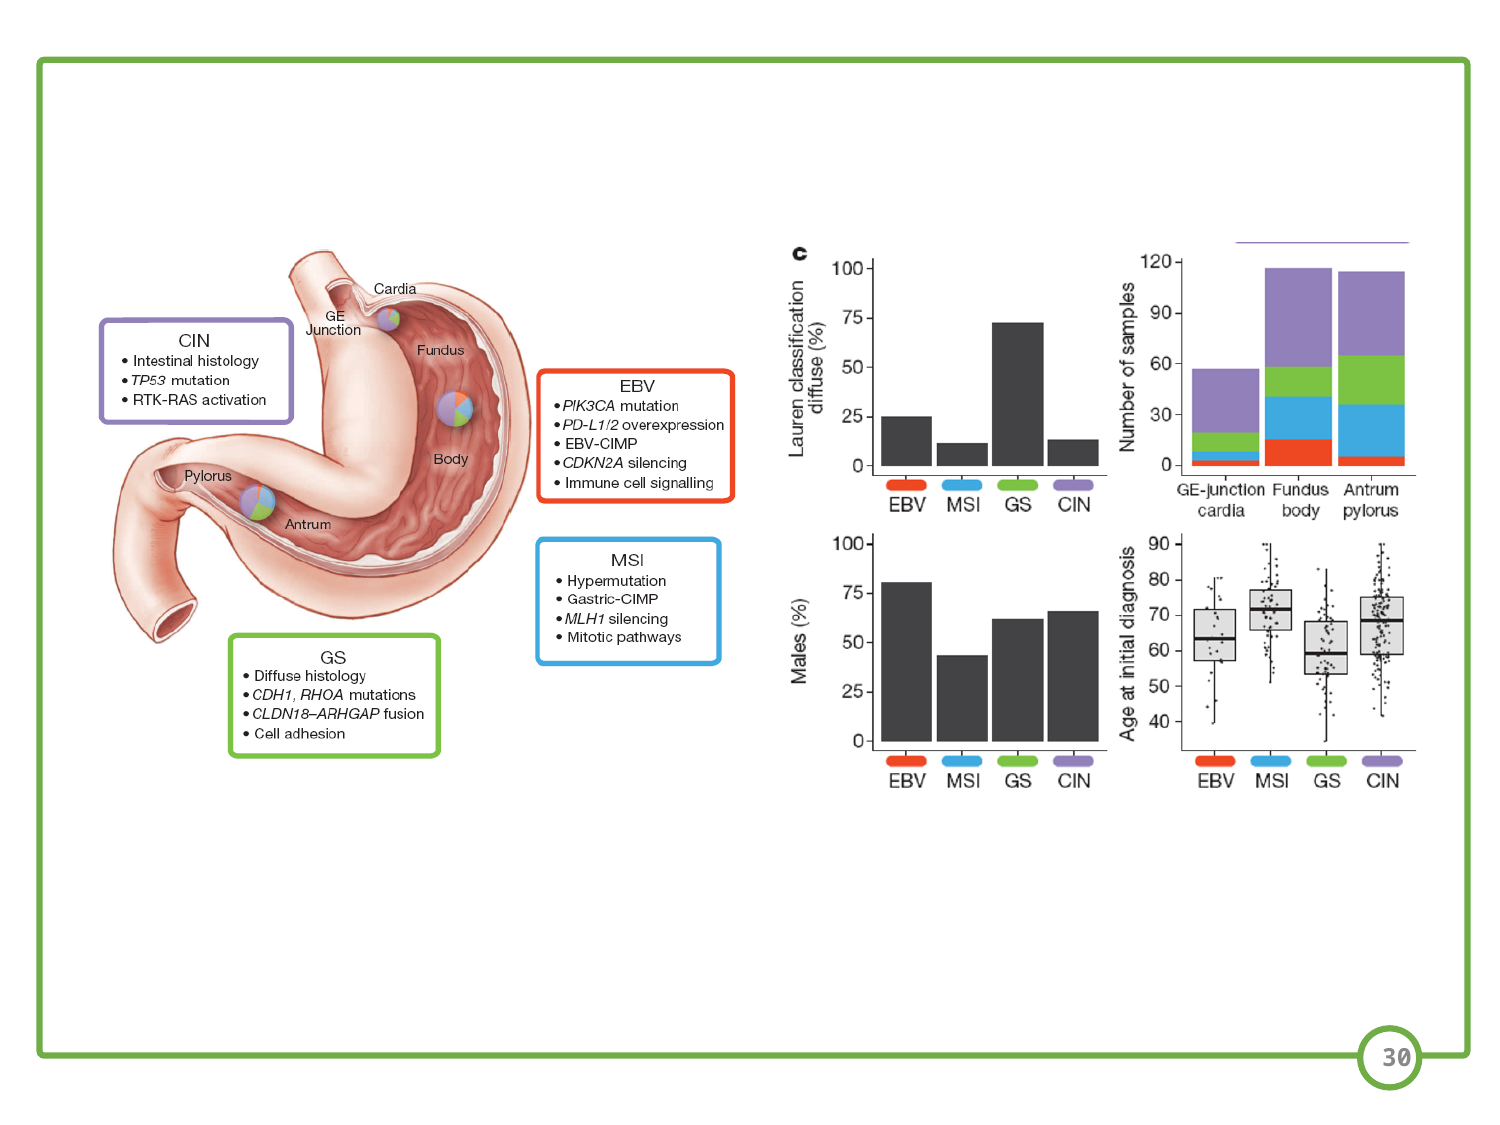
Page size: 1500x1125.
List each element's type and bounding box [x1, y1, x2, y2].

picture [86, 242, 747, 774]
picture [784, 242, 1445, 811]
